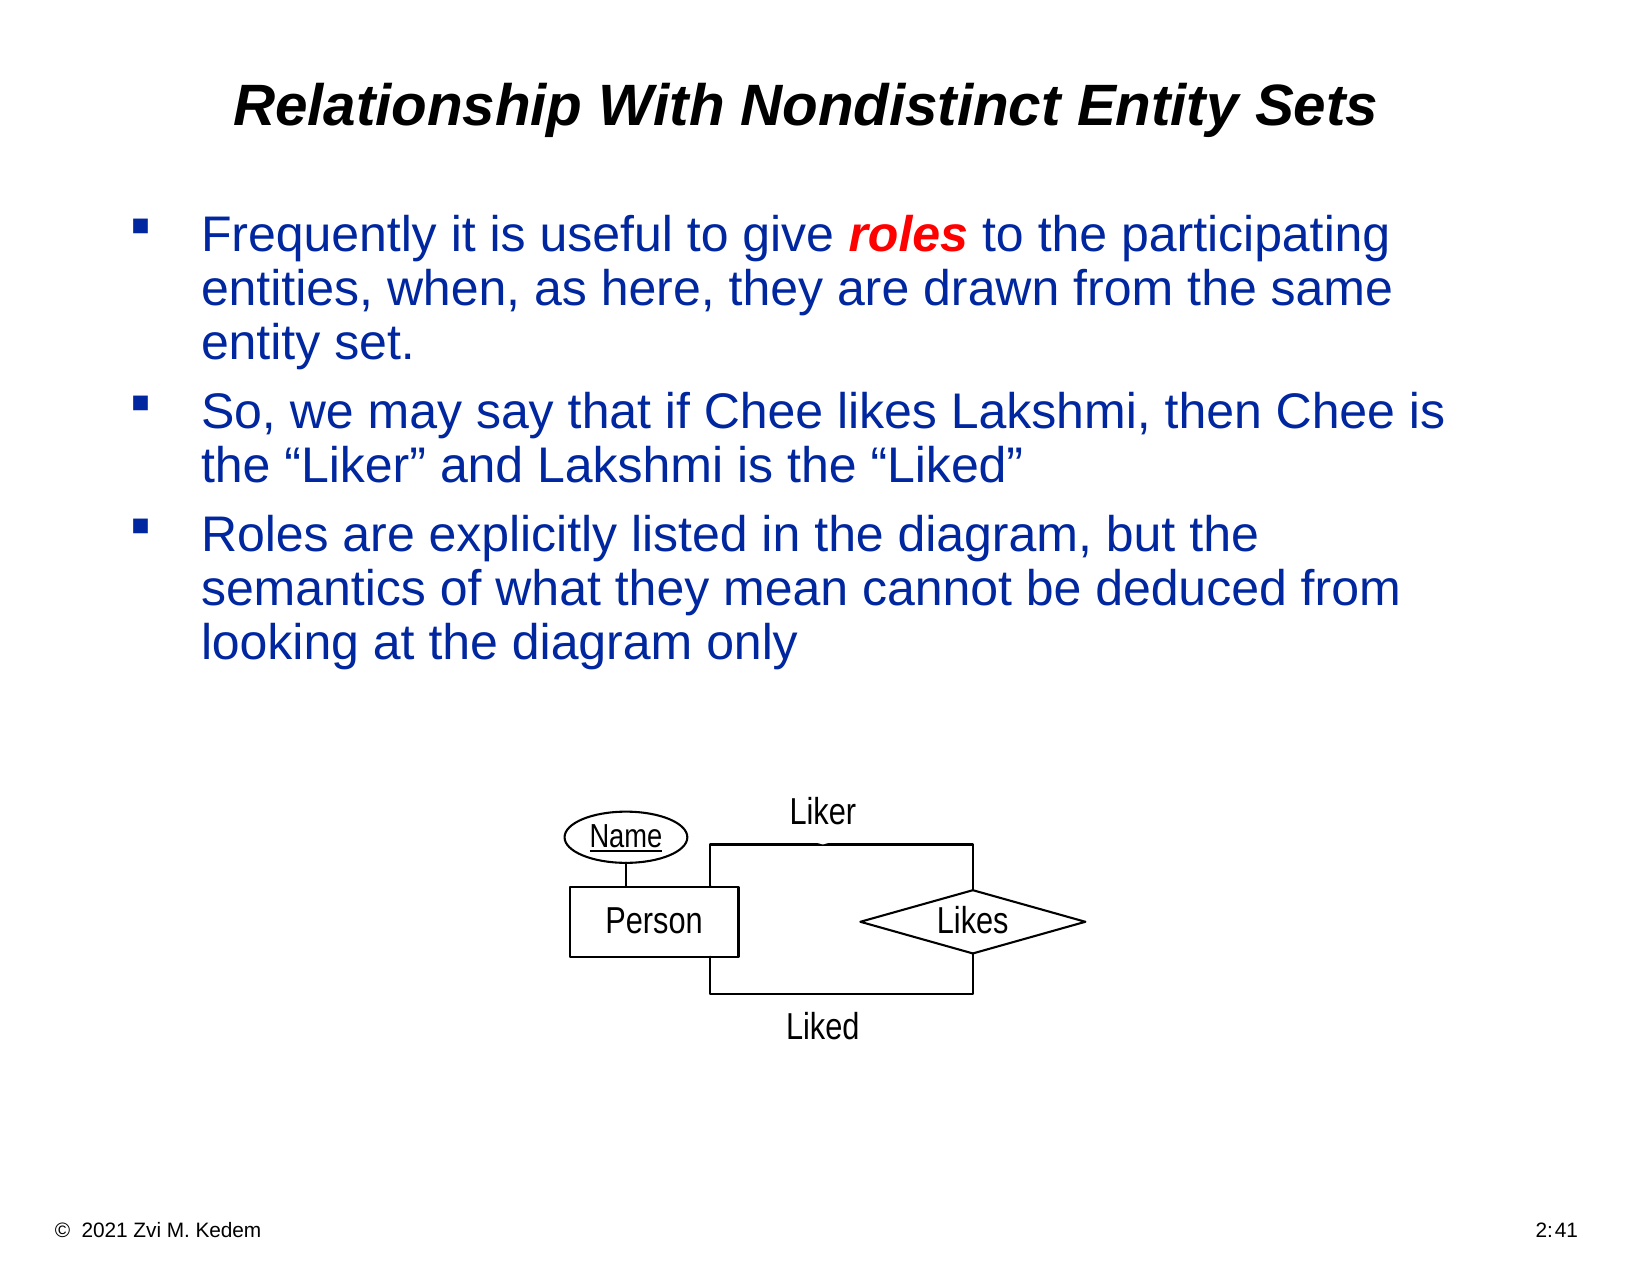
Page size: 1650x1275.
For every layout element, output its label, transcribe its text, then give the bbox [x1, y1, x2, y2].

list Frequently it is useful to give roles to the participating entities, when, as here, they are drawn from the same entity set. So, we may say that if Chee likes Lakshmi, then Chee is the “Liker” and Lakshmi is the “Liked” Roles are explicitly listed in the diagram, but the semantics of what they mean cannot be deduced from looking at the diagram only [111, 199, 1513, 1201]
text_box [560, 778, 1089, 1063]
title Relationship With Nondistinct Entity Sets [111, 36, 1501, 176]
